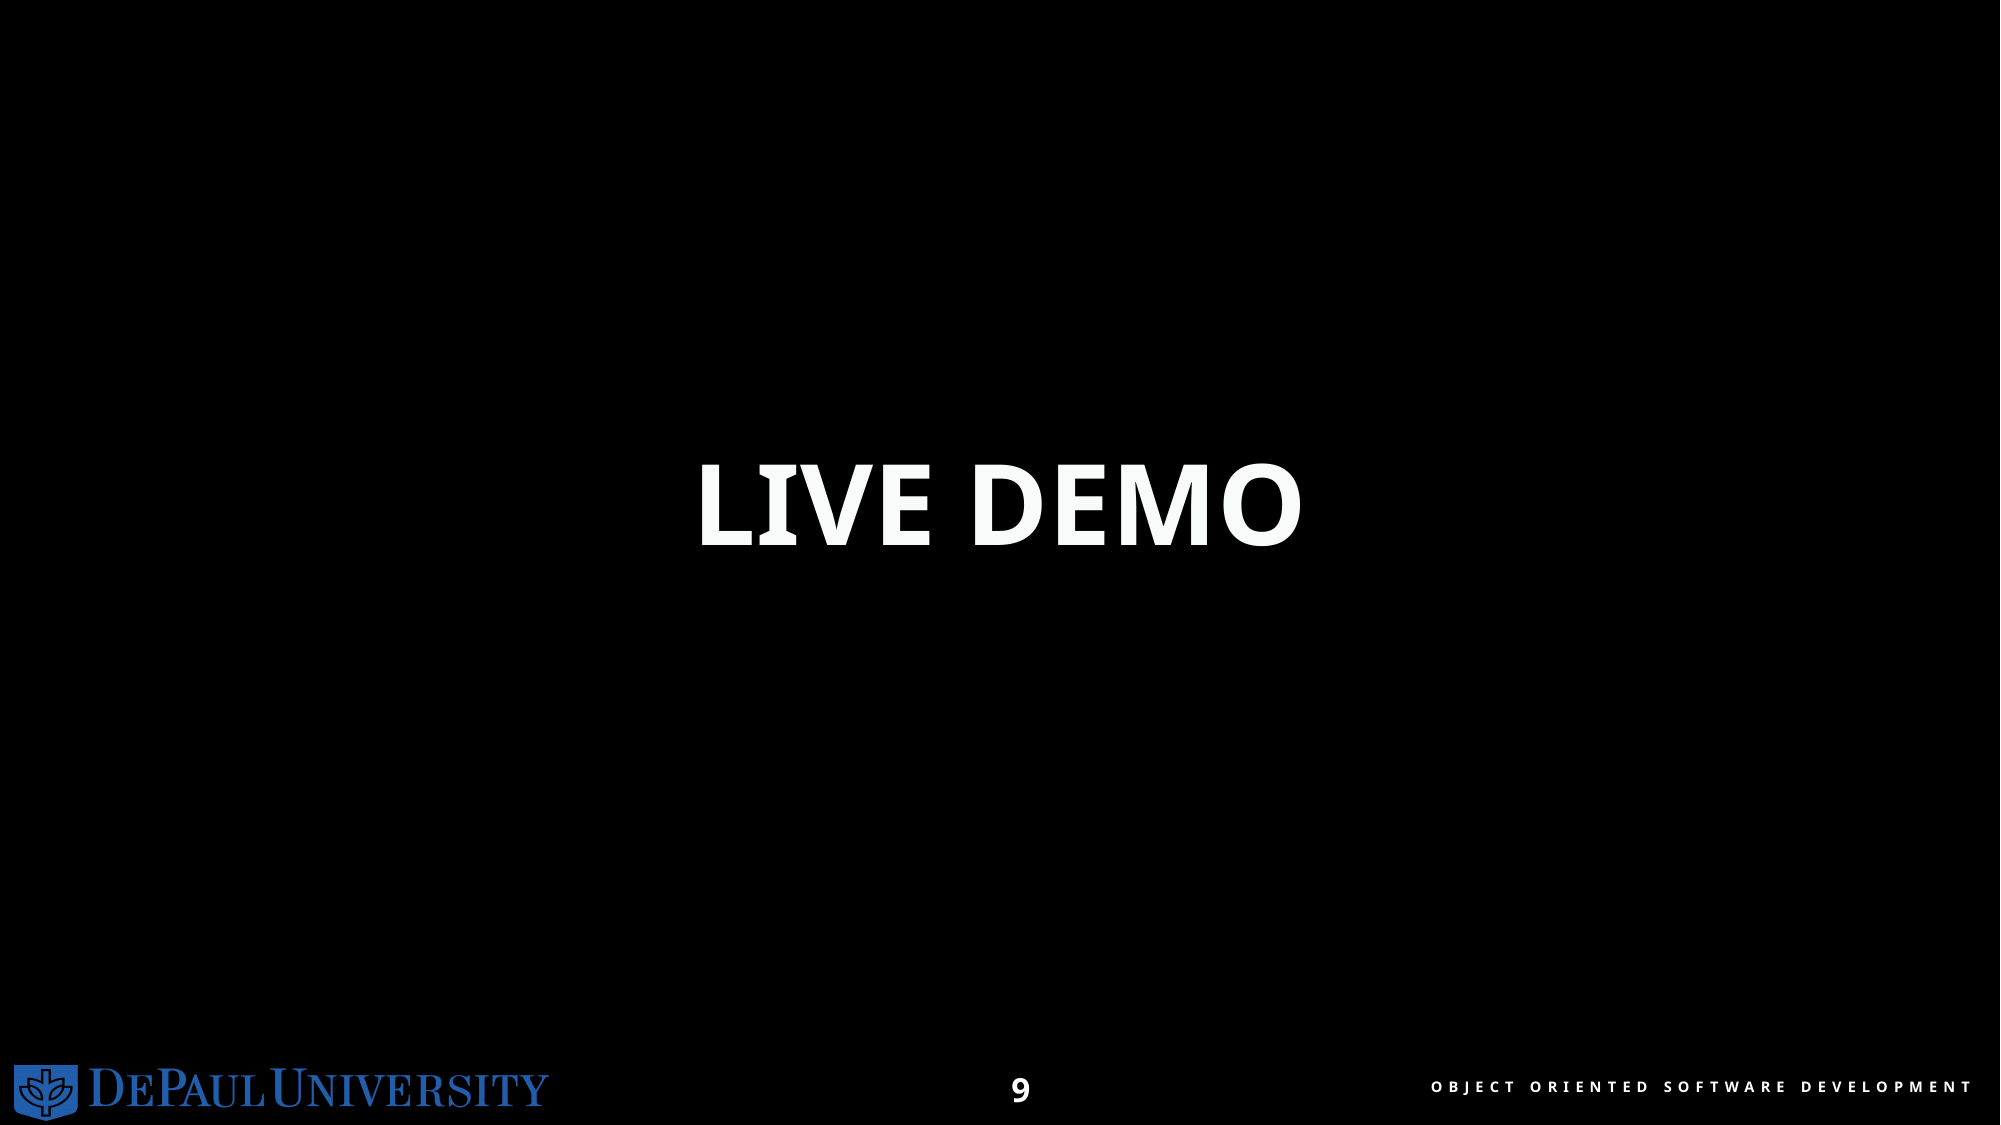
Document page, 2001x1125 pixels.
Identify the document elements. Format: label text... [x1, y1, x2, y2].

slide_number 9 [969, 1056, 1073, 1125]
text_box LIVE DEMO [677, 425, 1323, 575]
footer Object Oriented Software Development [1358, 1056, 1986, 1117]
picture [14, 1065, 549, 1121]
